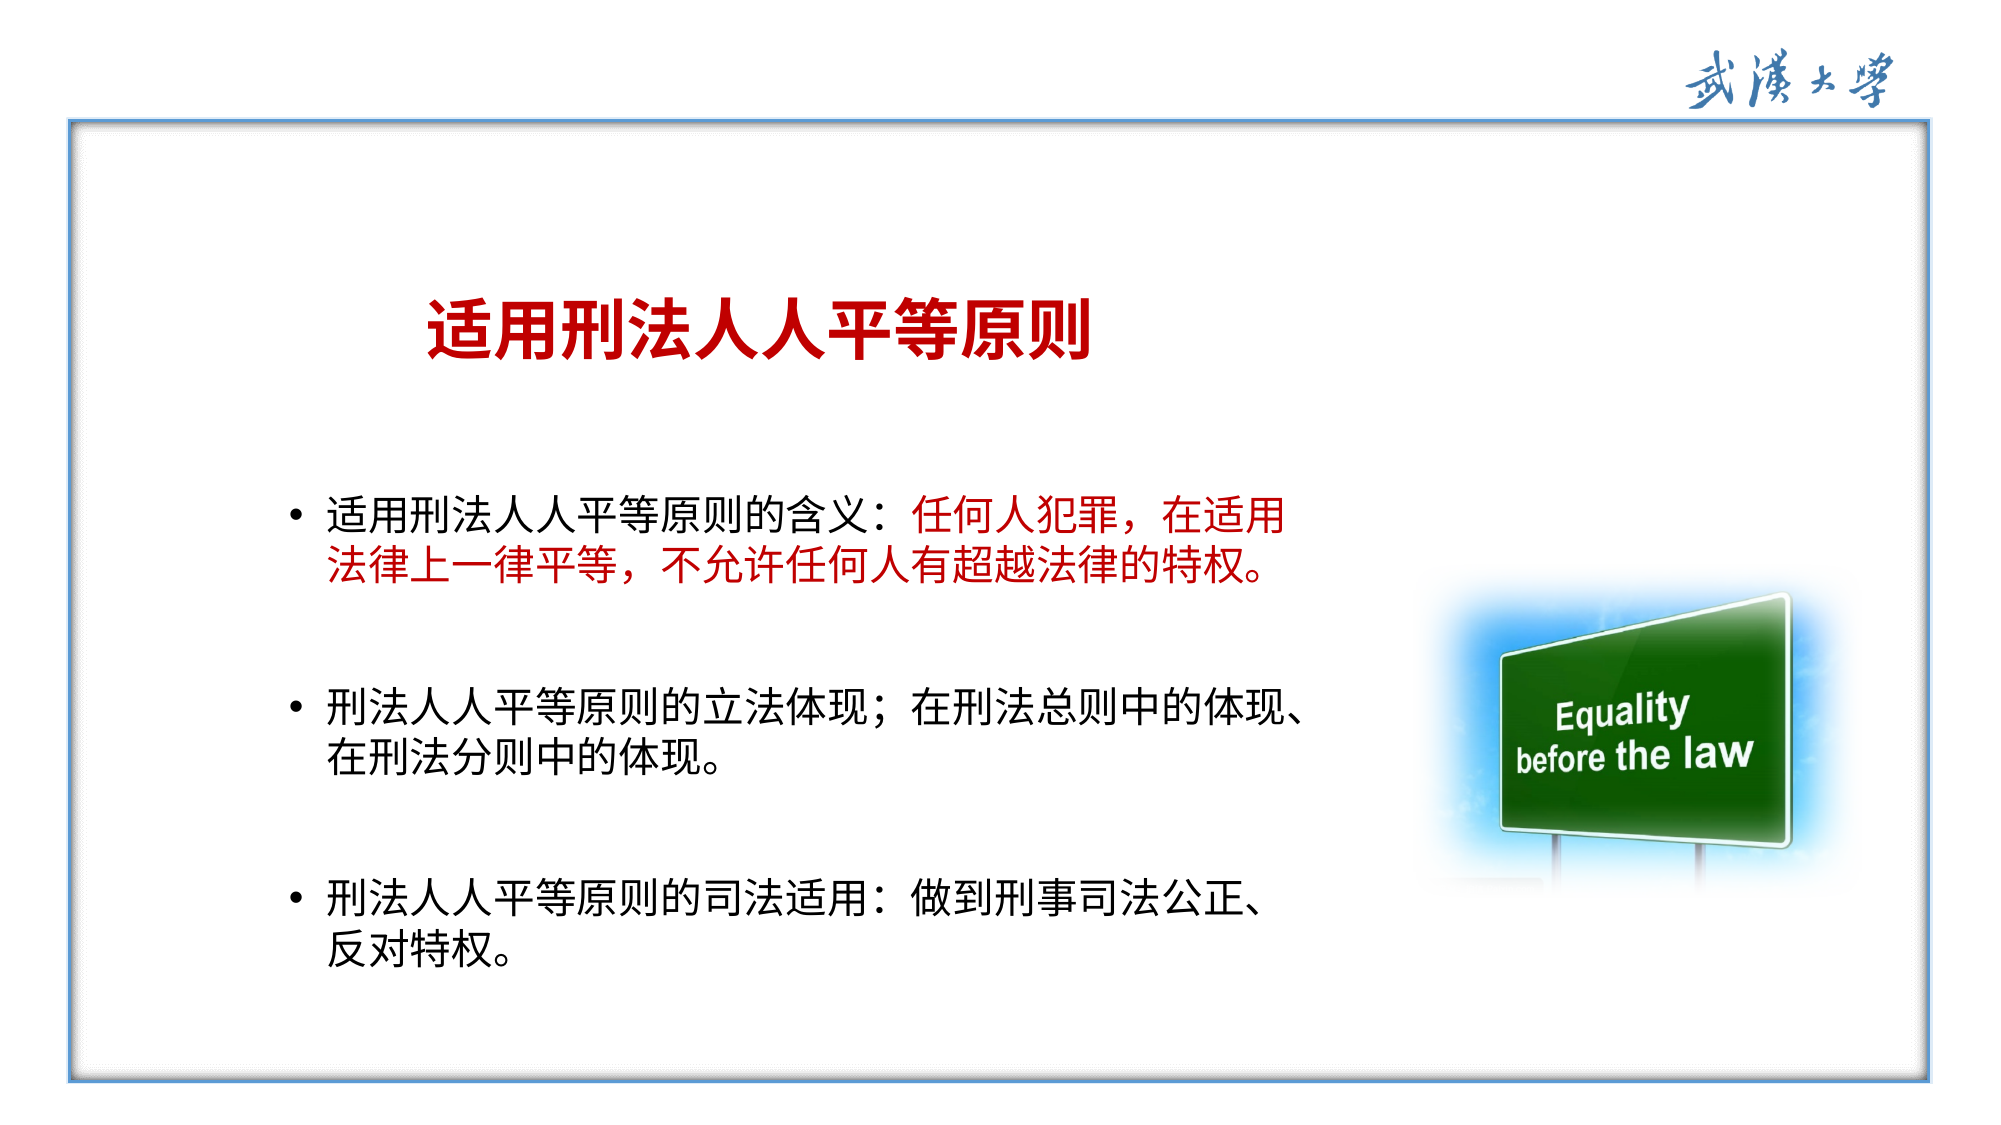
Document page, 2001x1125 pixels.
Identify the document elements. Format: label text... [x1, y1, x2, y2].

picture [66, 117, 1933, 1084]
title 适用刑法人人平等原则 [411, 289, 1412, 411]
list 适用刑法人人平等原则的含义：任何人犯罪，在适用法律上一律平等，不允许任何人有超越法律的特权。 刑法人人平等原则的立法体现；在刑法总则中的体现、在刑法分则中的体现。 刑法人人平等原则的司法适用：做到刑事司法公正、反对特权。 [274, 410, 1311, 974]
